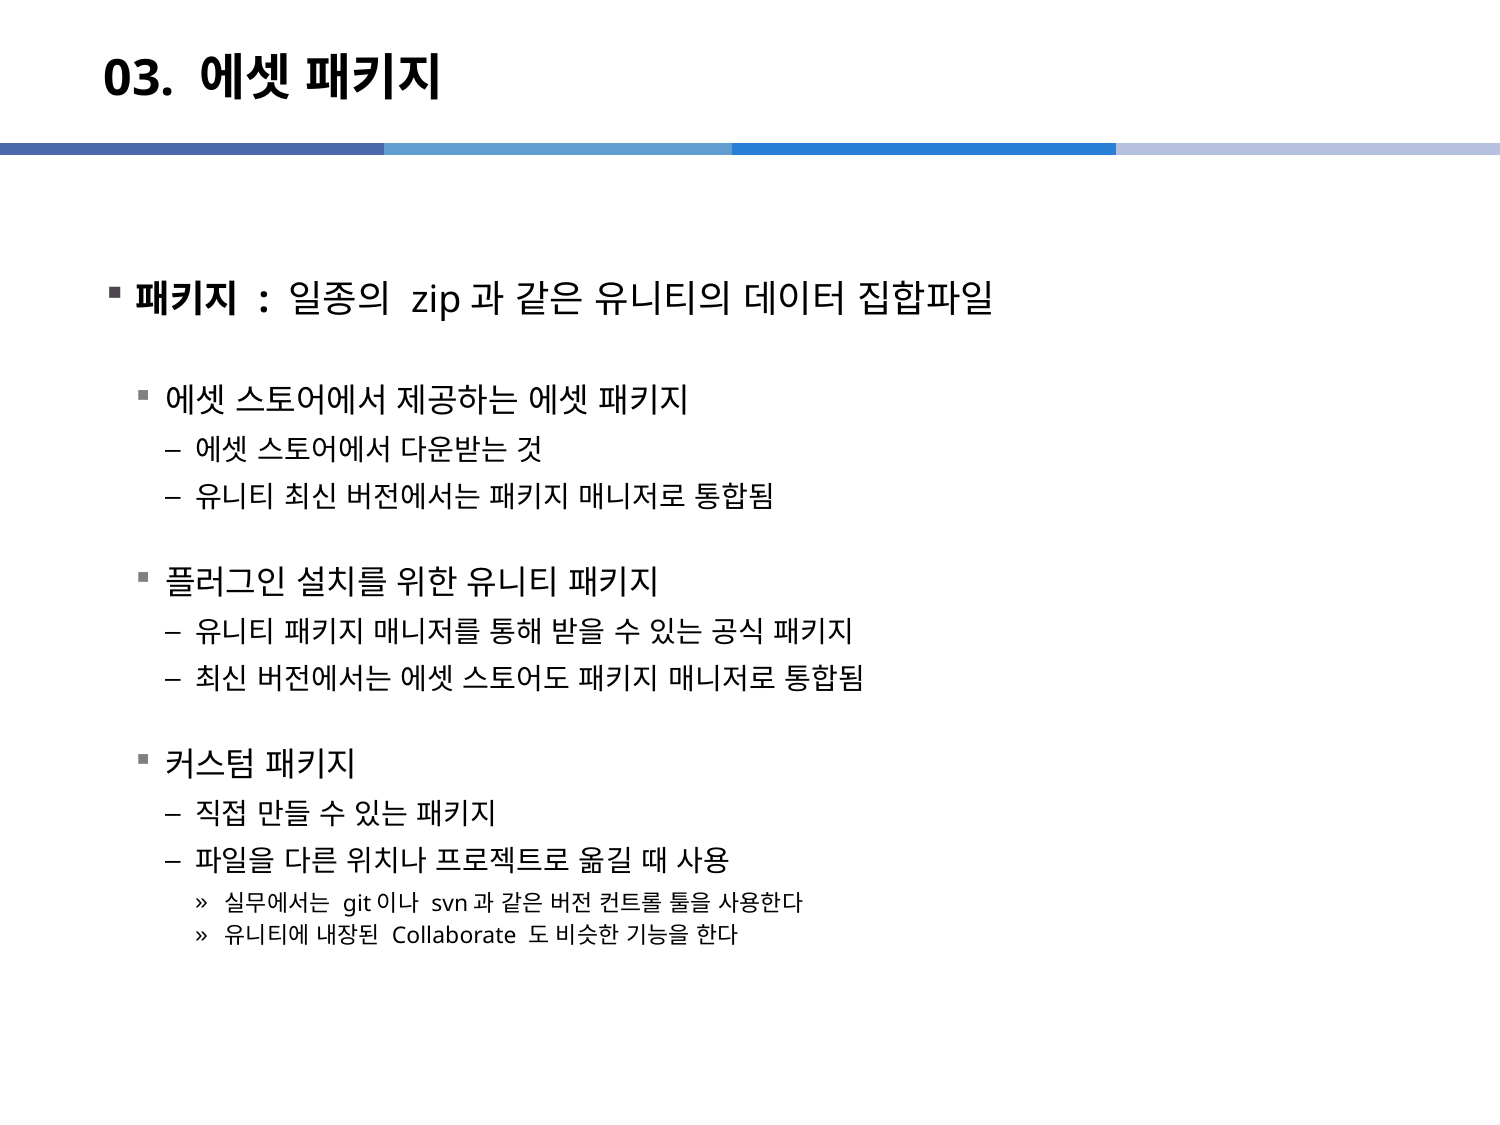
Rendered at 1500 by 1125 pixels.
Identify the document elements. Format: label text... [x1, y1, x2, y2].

list 패키지 : 일종의 zip과 같은 유니티의 데이터 집합파일 에셋 스토어에서 제공하는 에셋 패키지 에셋 스토어에서 다운받는 것 유니티 최신 버전에서는 패키지 매니저로 통합됨 플러그인 설치를 위한 유니티 패키지 유니티 패키지 매니저를 통해 받을 수 있는 공식 패키지 최신 버전에서는 에셋 스토어도 패키지 매니저로 통합됨 커스텀 패키지 직접 만들 수 있는 패키지 파일을 다른 위치나 프로젝트로 옮길 때 사용 실무에서는 git이나 svn과 같은 버전 컨트롤 툴을 사용한다 유니티에 내장된 Collaborate 도 비슷한 기능을 한다 [46, 266, 1454, 965]
title 03. 에셋 패키지 [88, 30, 1330, 121]
